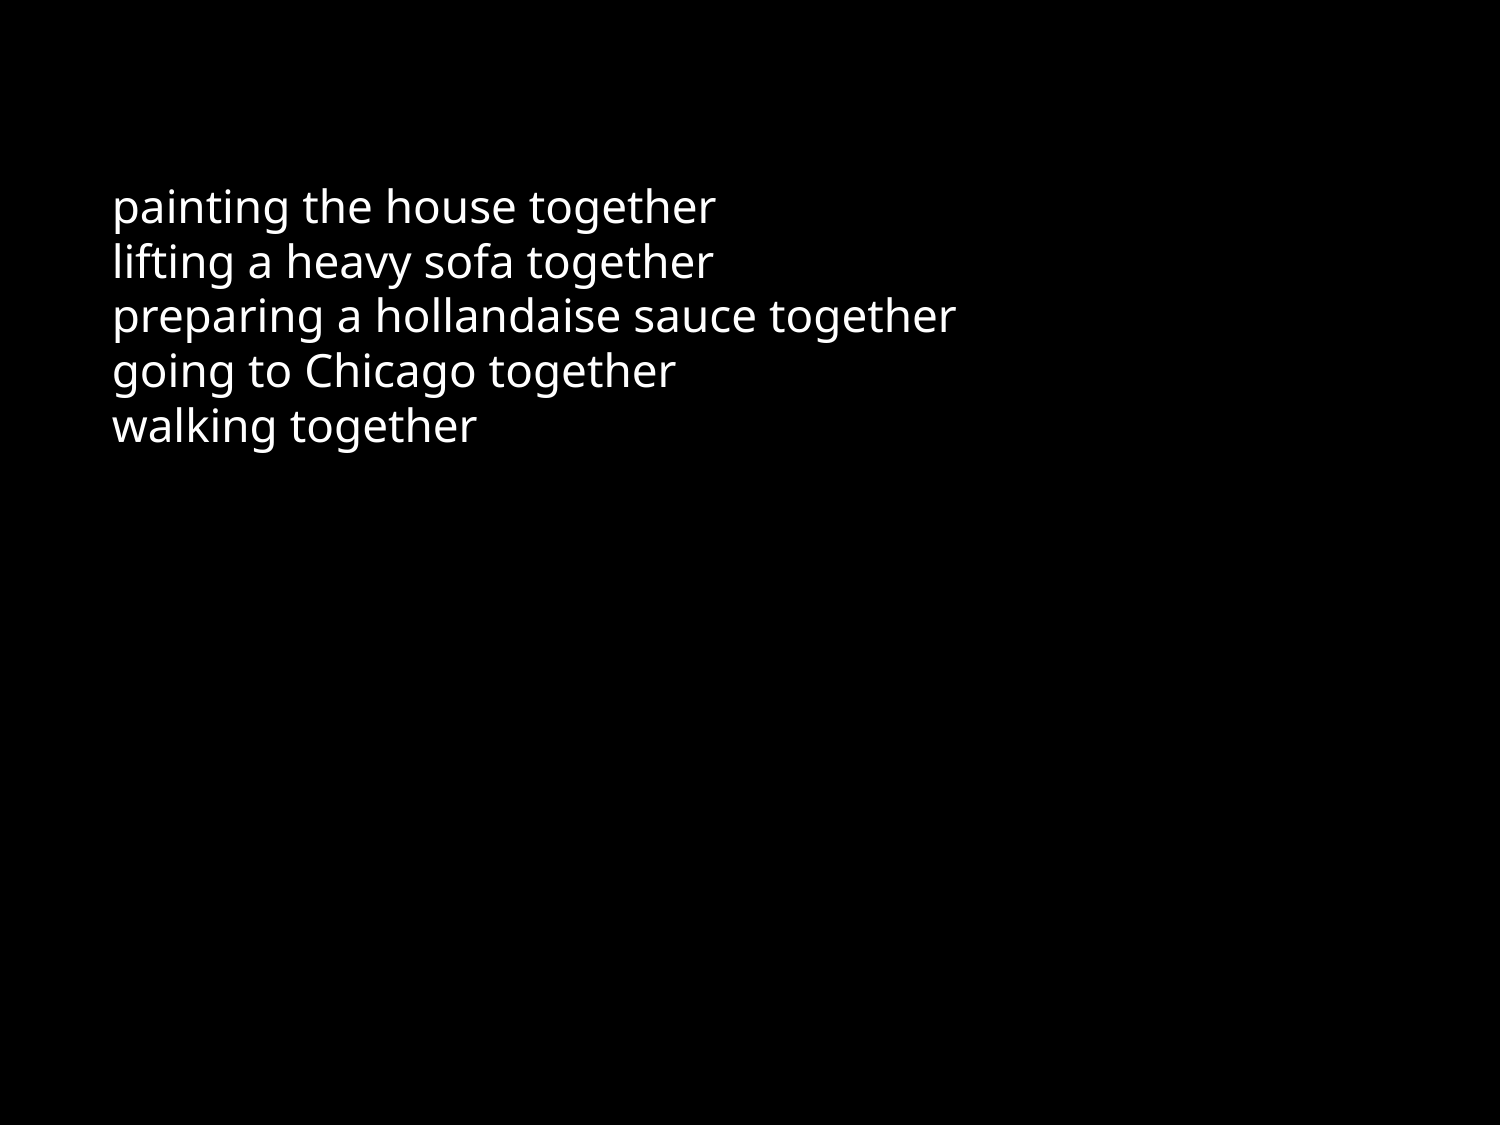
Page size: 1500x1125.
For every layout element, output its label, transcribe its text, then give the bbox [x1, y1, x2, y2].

text_box painting the house together lifting a heavy sofa together preparing a hollandaise sauce together going to Chicago together walking together [97, 169, 1294, 460]
